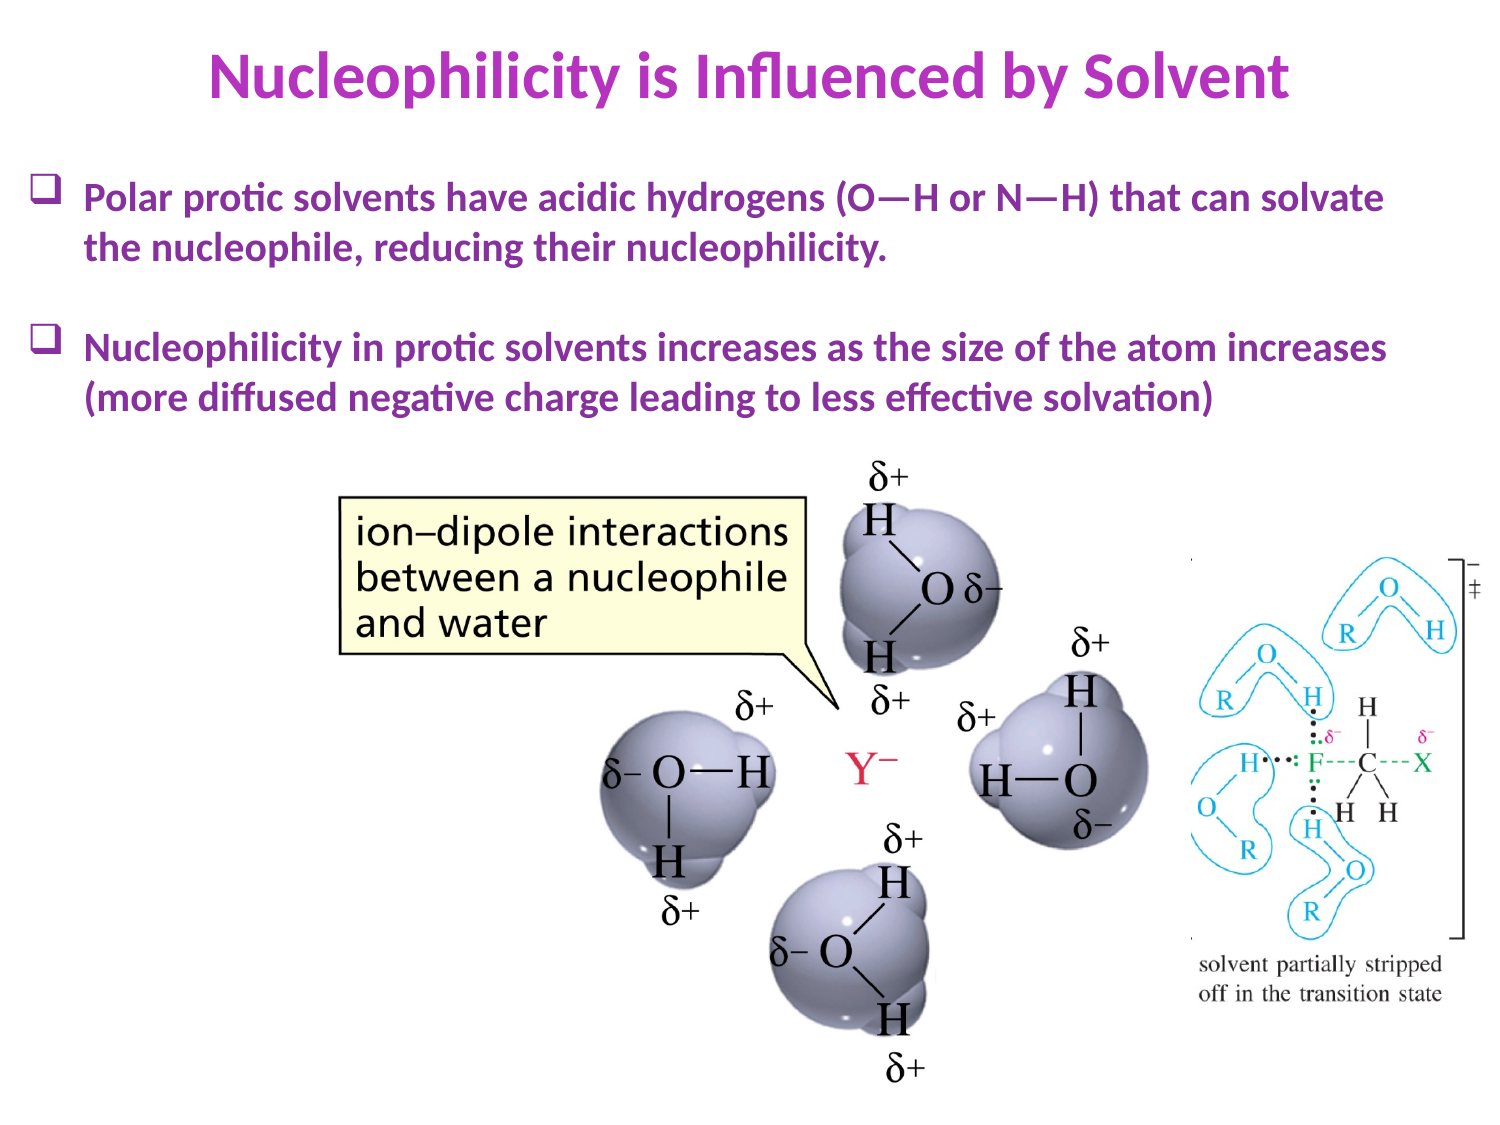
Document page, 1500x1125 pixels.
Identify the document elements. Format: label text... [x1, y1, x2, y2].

text_box Nucleophilicity is Influenced by Solvent [193, 24, 1307, 120]
text_box Polar protic solvents have acidic hydrogens (O—H or N—H) that can solvate the nucleophile, reducing their nucleophilicity. Nucleophilicity in protic solvents increases as the size of the atom increases (more diffused negative charge leading to less effective solvation) [12, 162, 1438, 428]
picture [308, 439, 1488, 1102]
